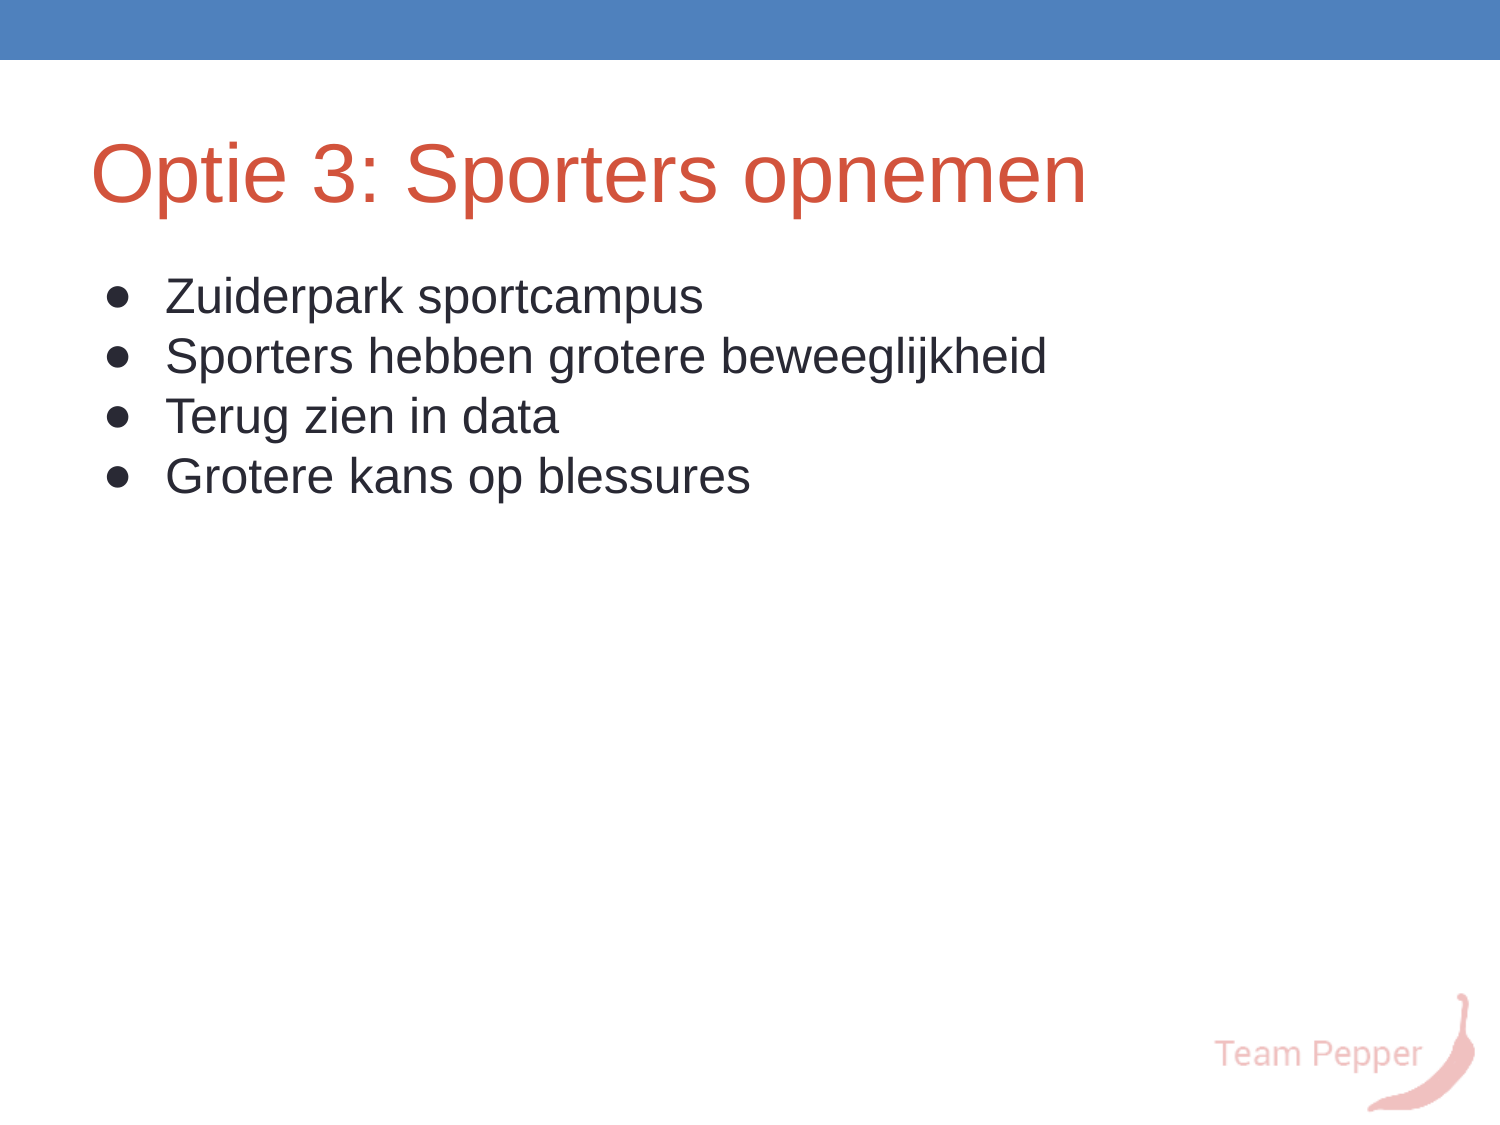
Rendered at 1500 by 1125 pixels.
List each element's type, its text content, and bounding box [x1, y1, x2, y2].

text_box Zuiderpark sportcampus Sporters hebben grotere beweeglijkheid Terug zien in data Grotere kans op blessures [75, 256, 1425, 1057]
picture [1179, 967, 1500, 1125]
text_box Optie 3: Sporters opnemen [75, 87, 1425, 250]
